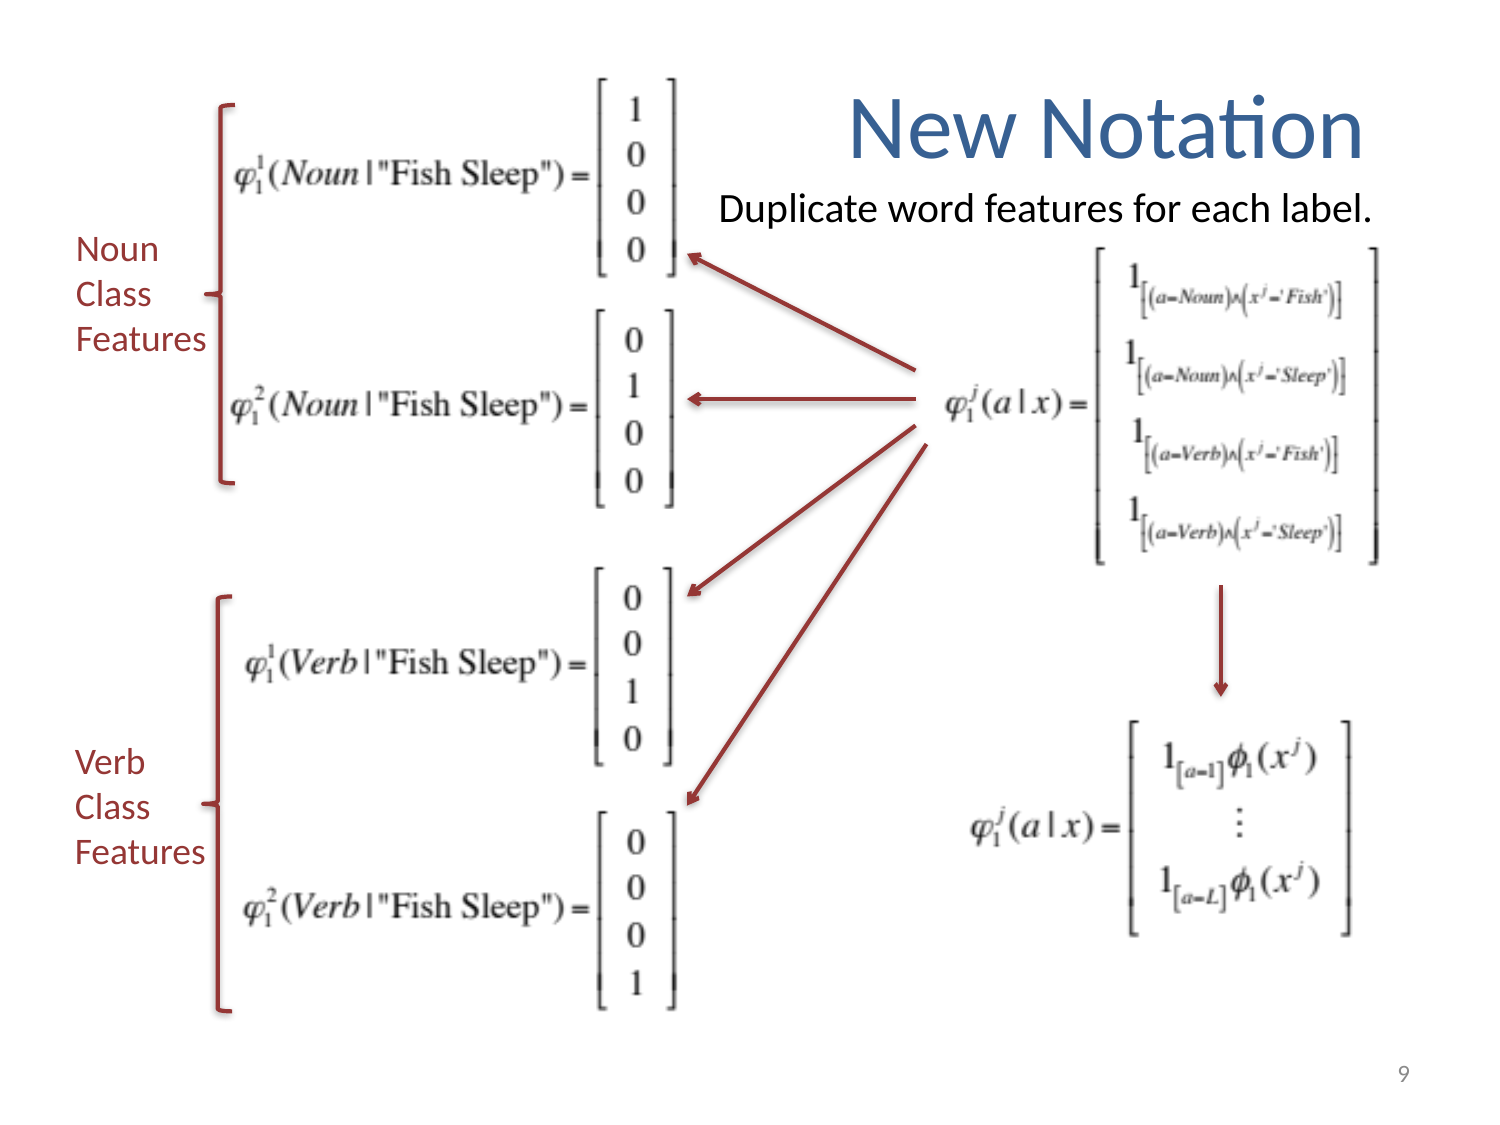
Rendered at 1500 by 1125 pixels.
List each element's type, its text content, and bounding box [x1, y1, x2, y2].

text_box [226, 302, 679, 510]
text_box [215, 594, 233, 1014]
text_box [965, 714, 1356, 941]
title New Notation [789, 28, 1425, 217]
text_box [239, 805, 680, 1012]
text_box [218, 103, 235, 305]
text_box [686, 443, 927, 806]
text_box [686, 253, 916, 371]
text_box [686, 425, 916, 443]
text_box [241, 561, 679, 768]
text_box Duplicate word features for each label. [703, 173, 1415, 238]
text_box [230, 72, 680, 279]
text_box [941, 239, 1382, 569]
text_box Noun Class Features [61, 216, 222, 366]
slide_number 9 [1074, 1042, 1425, 1103]
text_box Verb Class Features [60, 729, 221, 880]
